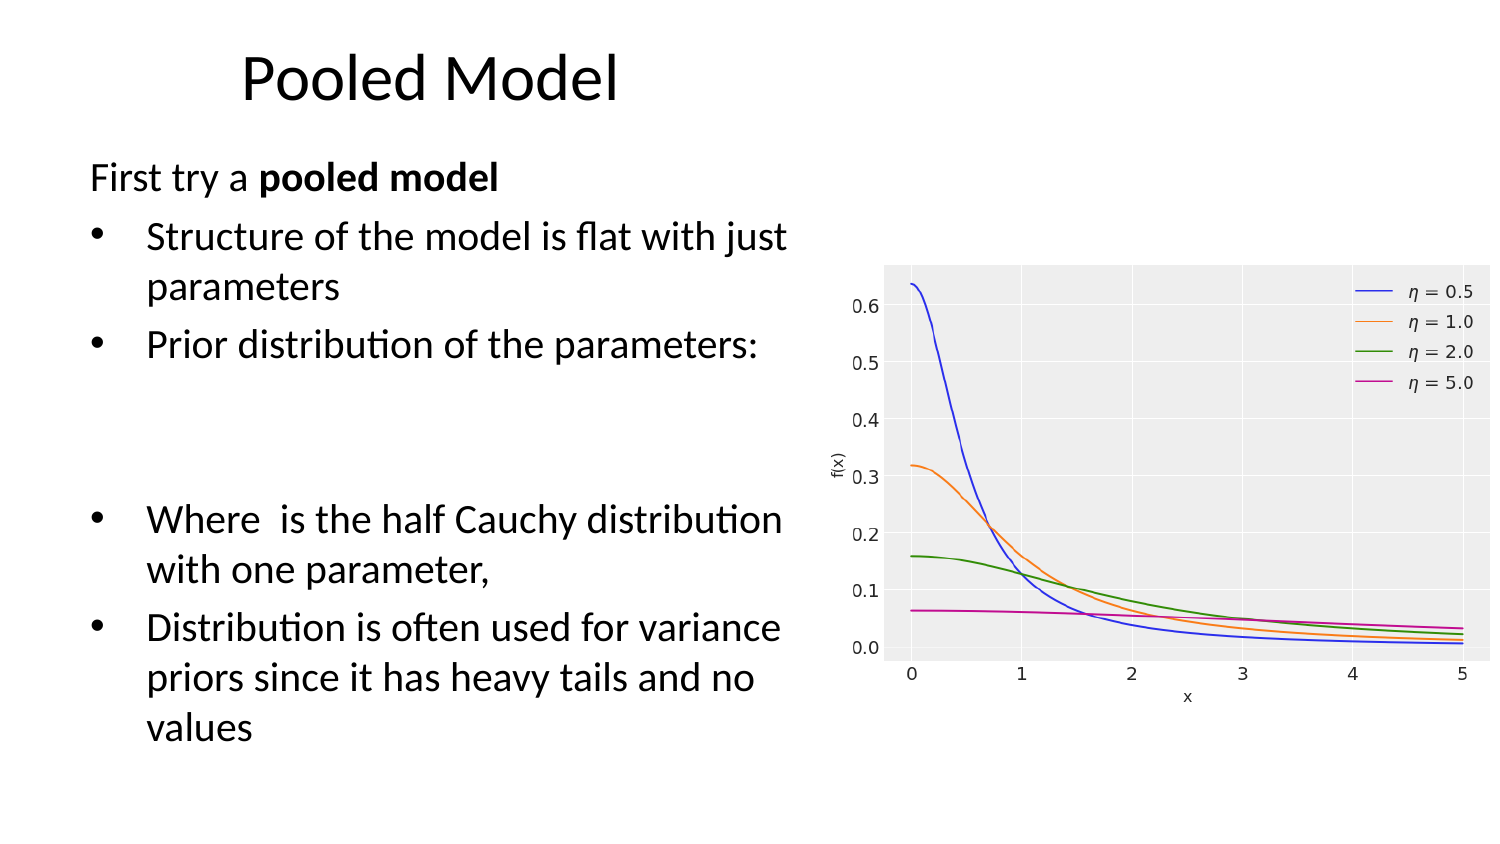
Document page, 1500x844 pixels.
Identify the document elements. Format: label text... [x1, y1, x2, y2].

picture [827, 262, 1493, 707]
title Pooled Model [75, 33, 787, 122]
